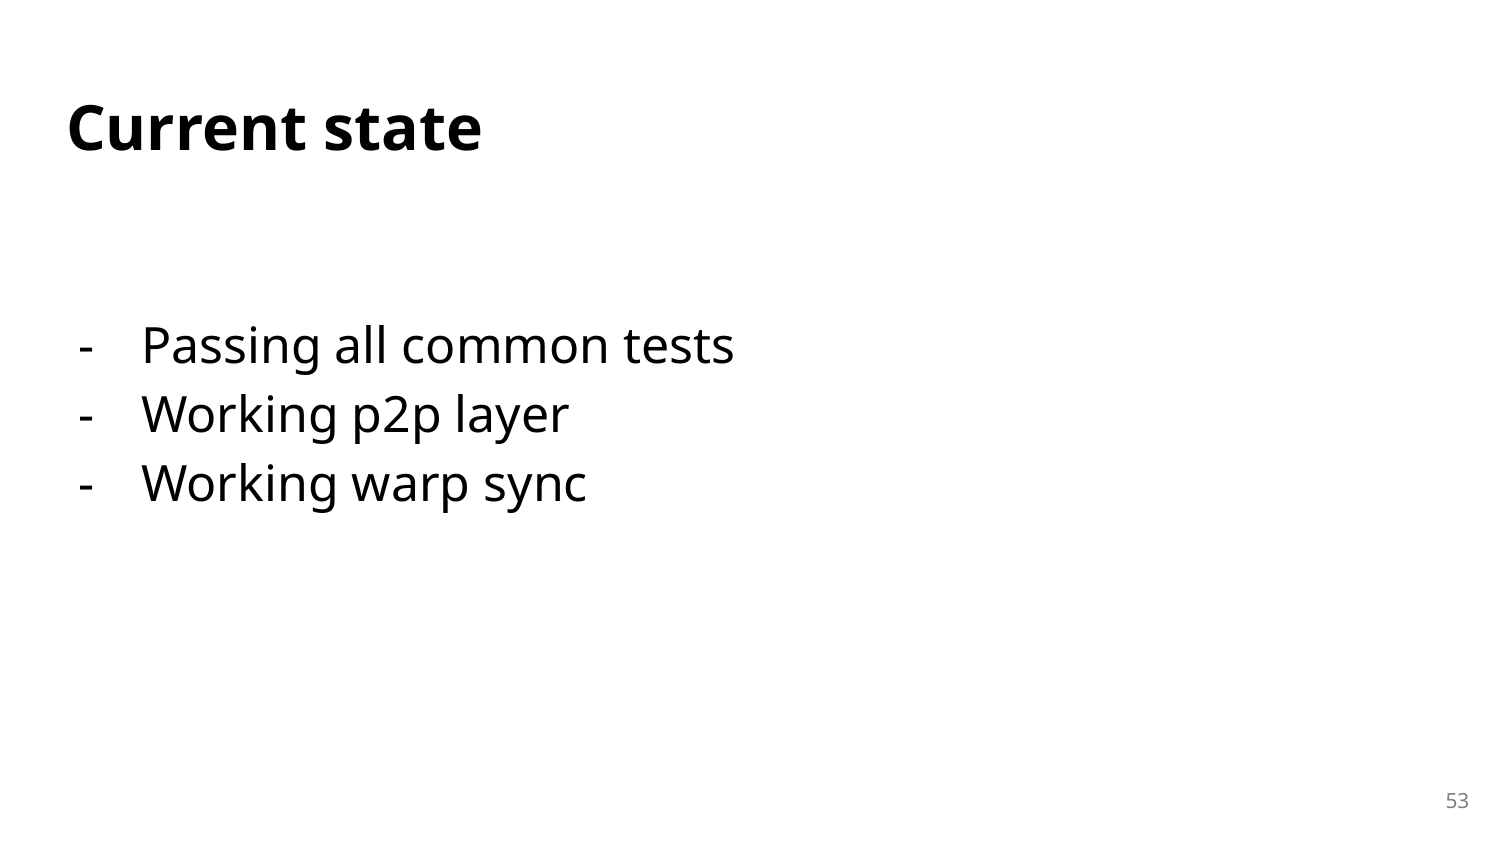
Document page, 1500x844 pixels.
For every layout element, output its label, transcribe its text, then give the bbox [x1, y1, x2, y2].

title Current state [51, 72, 1449, 176]
slide_number ‹#› [1394, 769, 1484, 834]
list Passing all common tests Working p2p layer Working warp sync [51, 290, 1449, 750]
